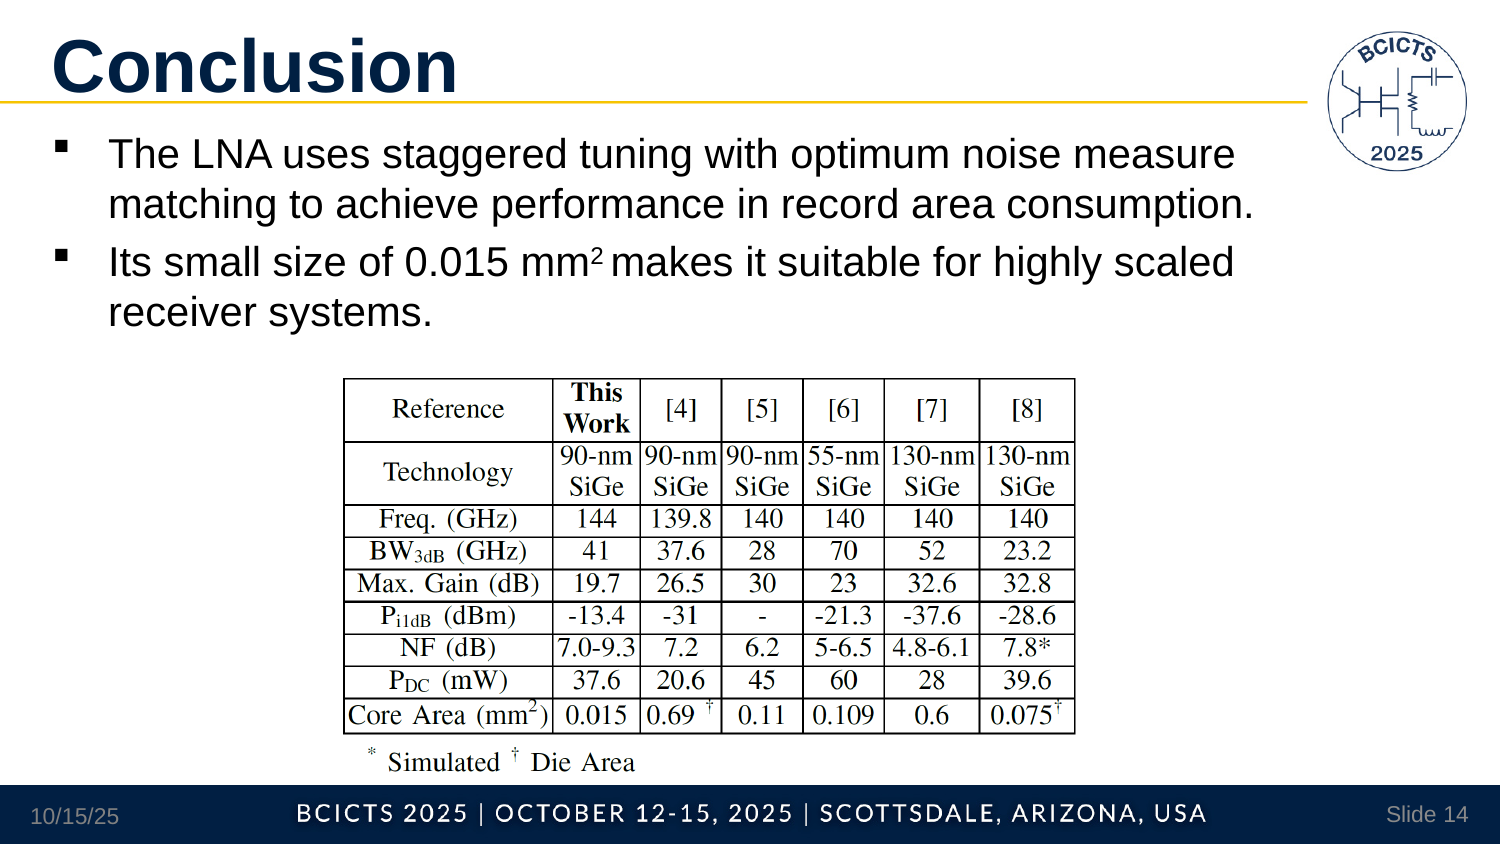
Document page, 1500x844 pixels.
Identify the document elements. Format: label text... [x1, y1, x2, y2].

picture [0, 0, 1500, 844]
text_box The LNA uses staggered tuning with optimum noise measure matching to achieve performance in record area consumption. Its small size of 0.015 mm2 makes it suitable for highly scaled receiver systems. [44, 119, 1324, 775]
slide_number Slide 14 [1323, 787, 1499, 844]
title Conclusion [43, 18, 1356, 108]
footer 10/15/25 [0, 787, 156, 844]
